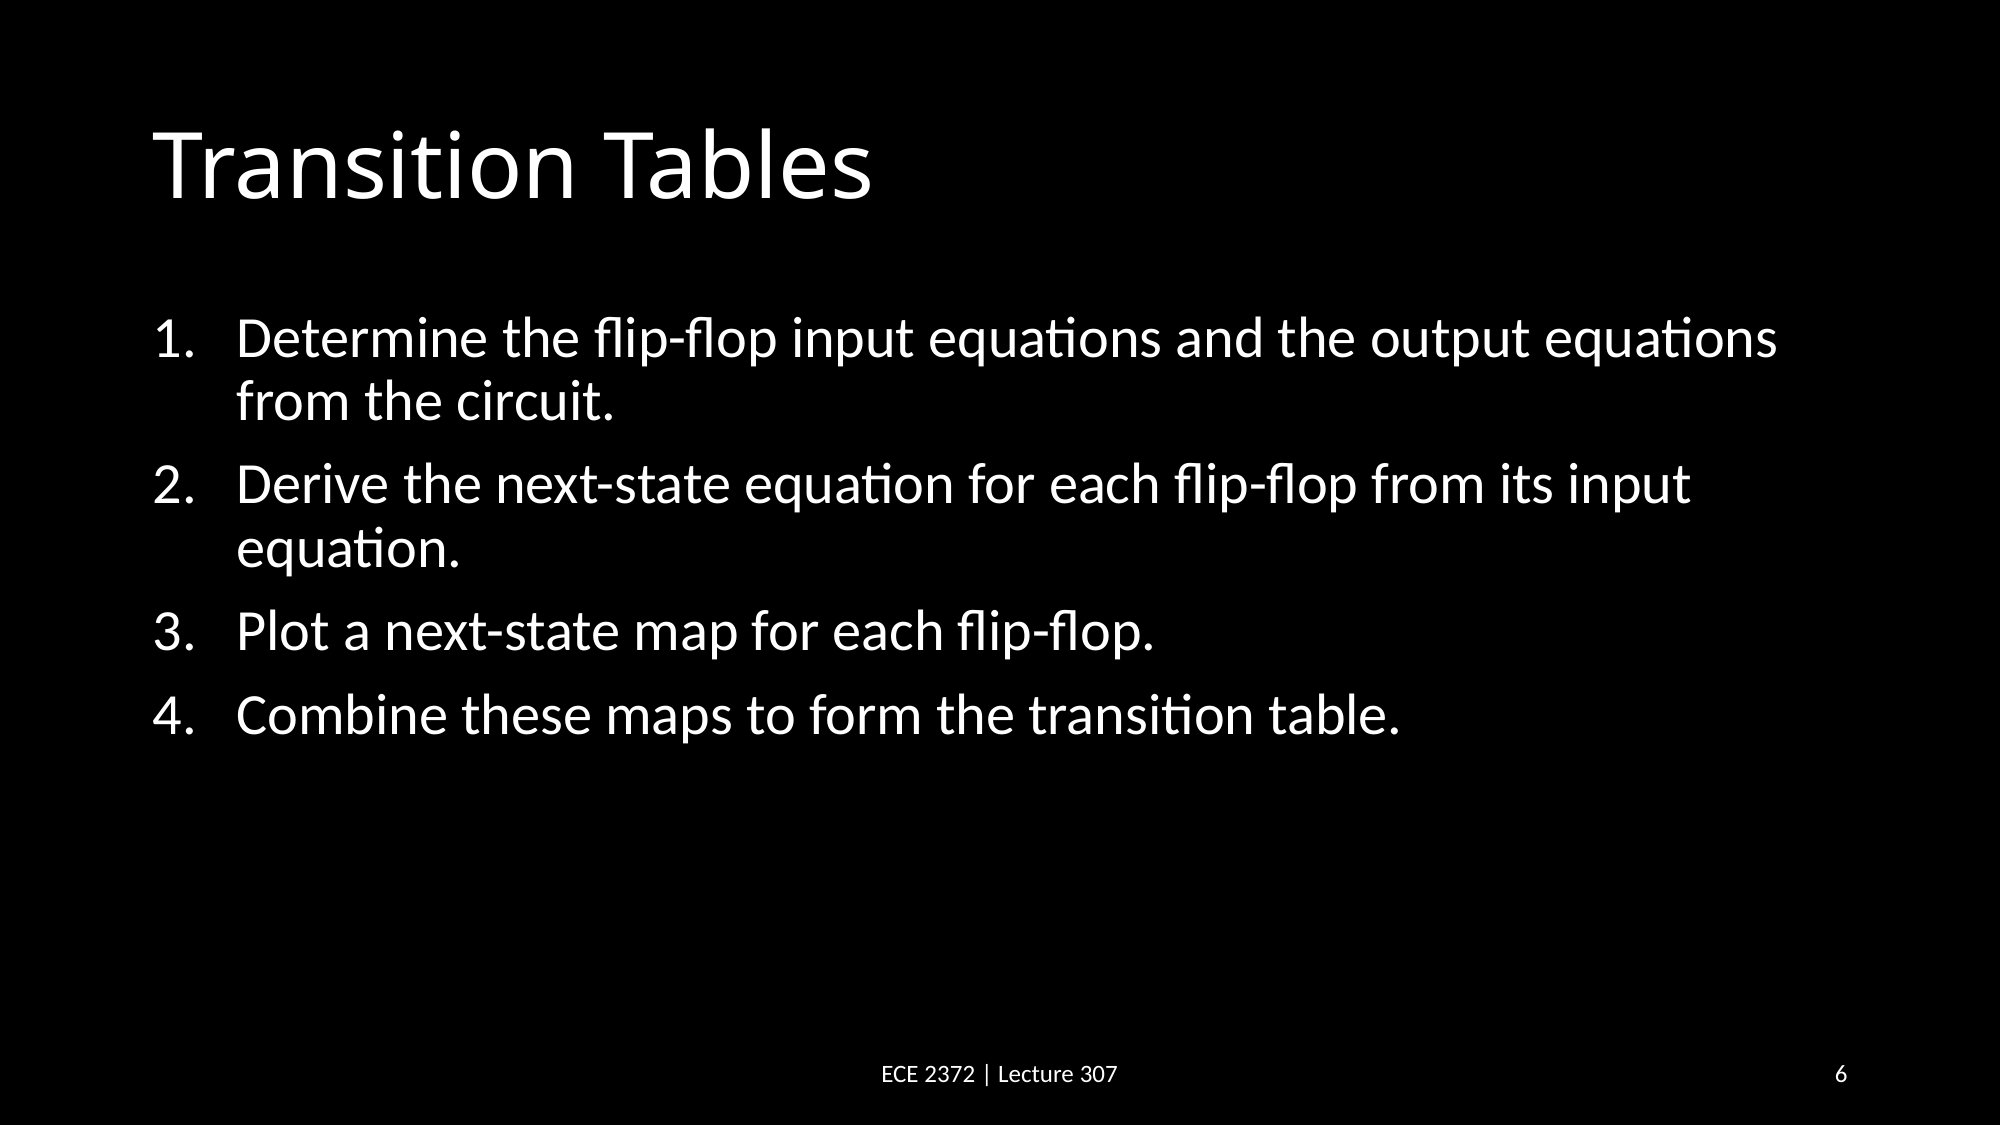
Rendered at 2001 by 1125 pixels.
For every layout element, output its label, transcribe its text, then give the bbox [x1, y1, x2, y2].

footer ECE 2372 | Lecture 307 [662, 1042, 1338, 1103]
list Determine the flip-flop input equations and the output equations from the circuit. Derive the next-state equation for each flip-flop from its input equation. Plot a next-state map for each flip-flop. Combine these maps to form the transition table. [137, 299, 1863, 1014]
title Transition Tables [137, 59, 1863, 278]
slide_number 6 [1412, 1042, 1863, 1103]
